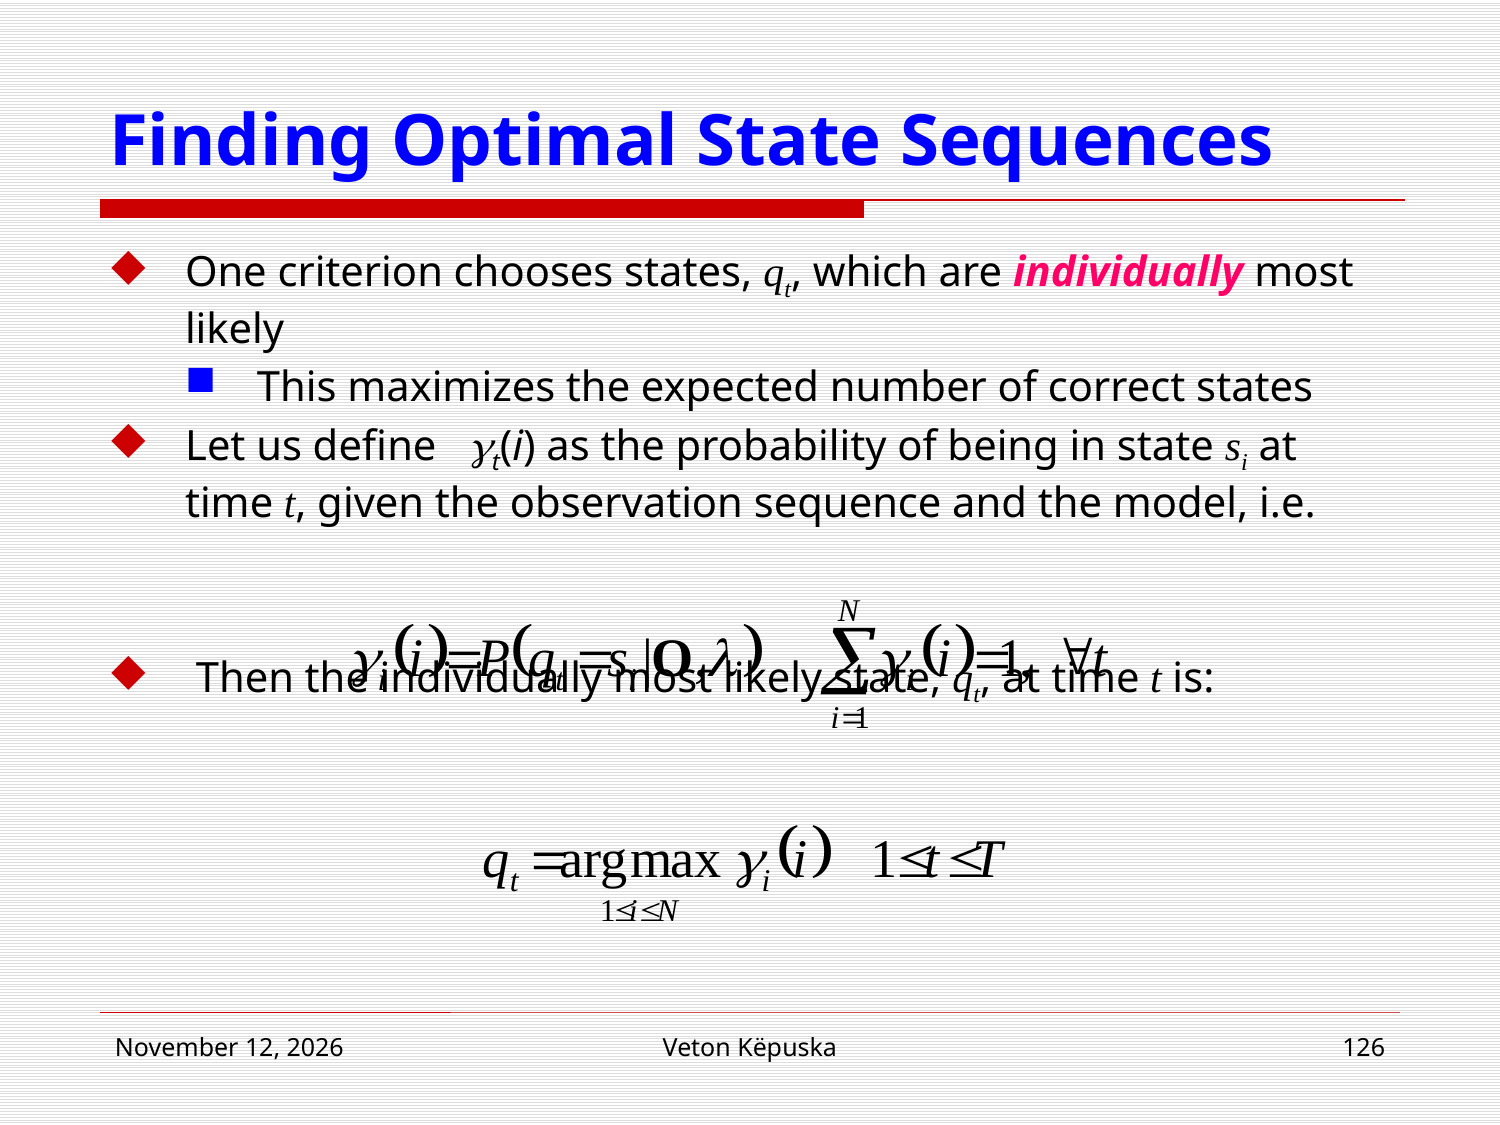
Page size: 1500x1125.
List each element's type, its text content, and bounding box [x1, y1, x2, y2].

title Finding Optimal State Sequences [93, 49, 1407, 188]
slide_number 126 [1074, 1024, 1401, 1103]
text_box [342, 586, 1121, 741]
footer Veton Këpuska [512, 1024, 988, 1103]
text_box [474, 823, 1018, 932]
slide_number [99, 1024, 426, 1103]
list One criterion chooses states, qt, which are individually most likely This maximizes the expected number of correct states Let us define t(i) as the probability of being in state si at time t, given the observation sequence and the model, i.e. Then the individually most likely state, qt, at time t is: [92, 237, 1406, 988]
